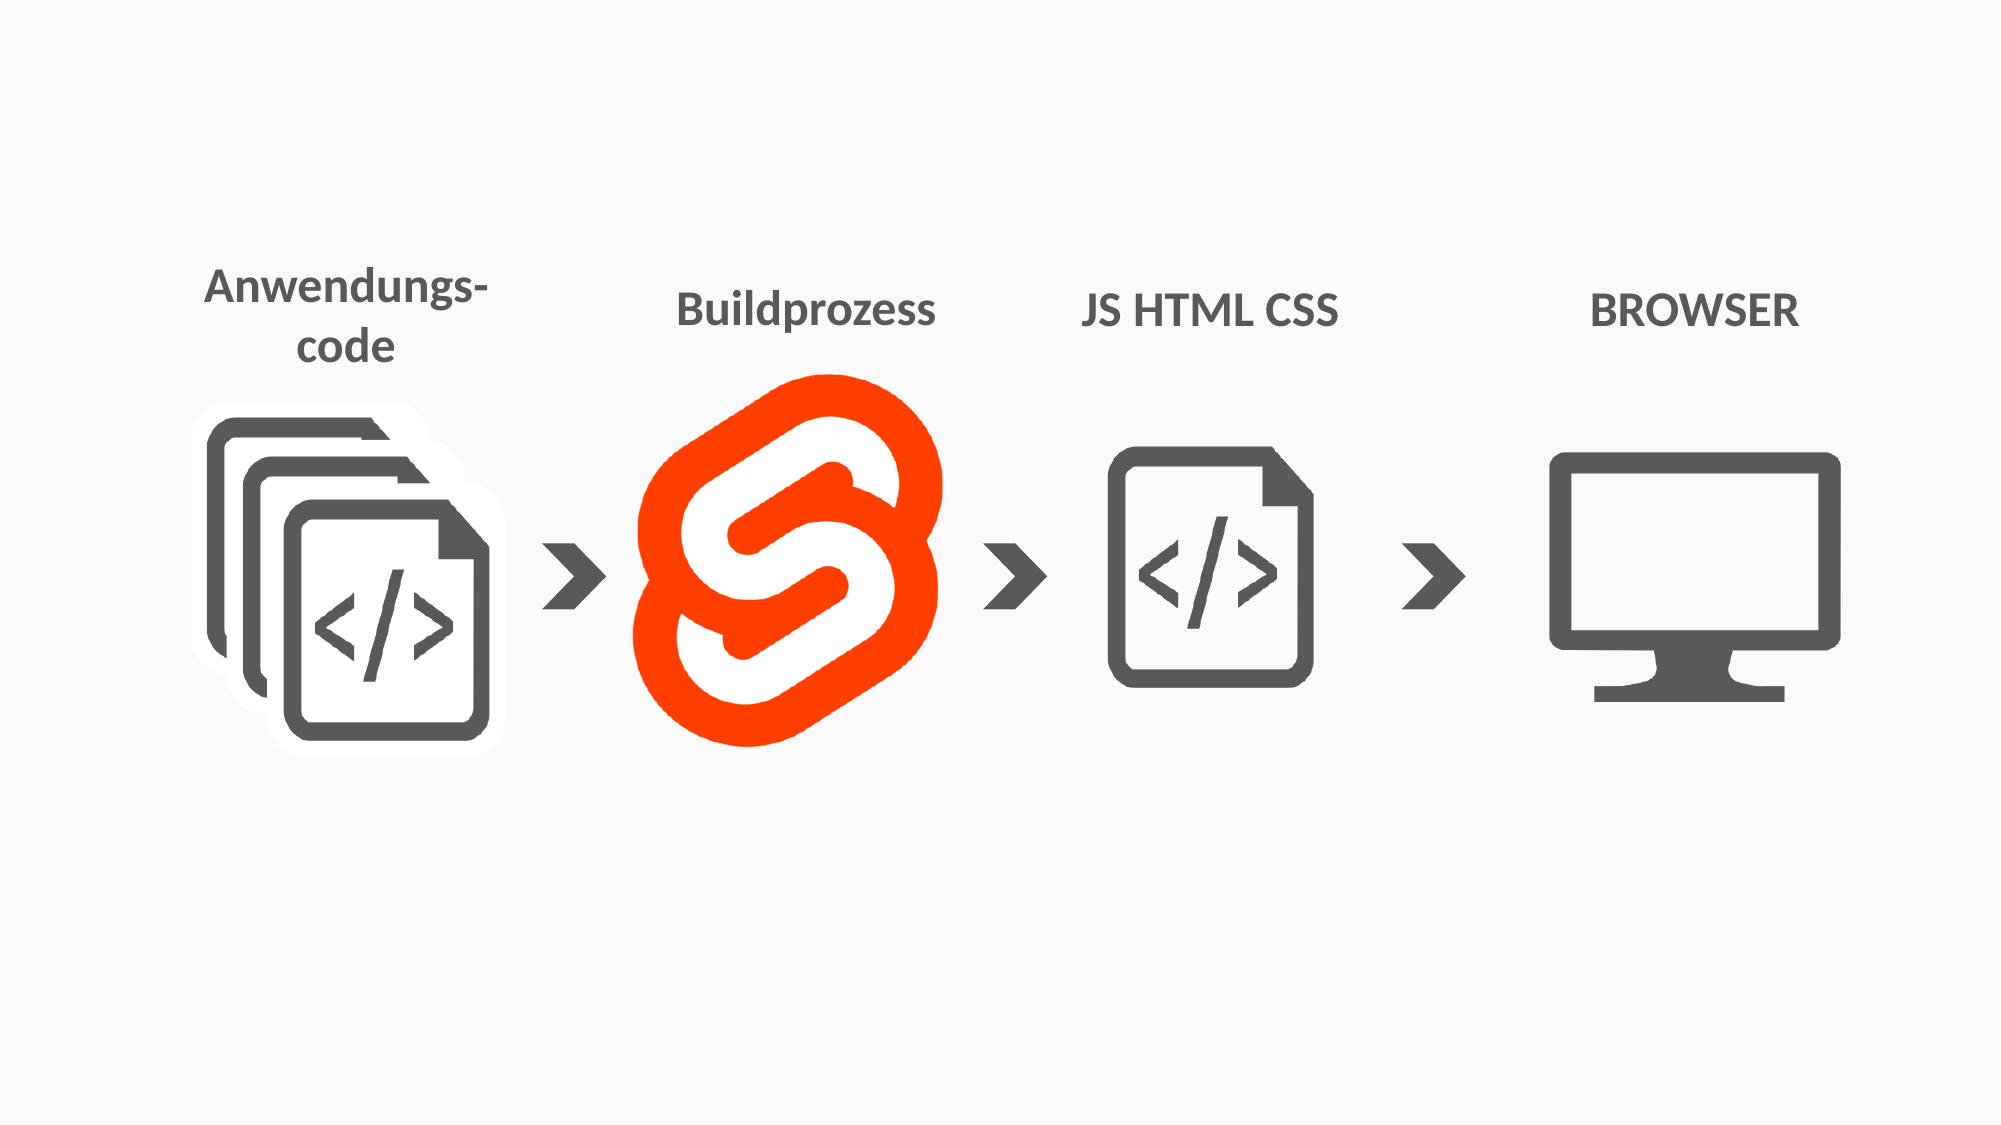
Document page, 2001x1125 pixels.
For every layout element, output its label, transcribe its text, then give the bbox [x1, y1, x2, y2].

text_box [190, 400, 430, 675]
text_box [980, 542, 1049, 611]
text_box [226, 439, 466, 714]
text_box JS HTML CSS [1047, 268, 1374, 344]
text_box Anwendungs-code [145, 244, 548, 380]
picture [1548, 450, 1841, 702]
text_box BROWSER [1561, 268, 1829, 344]
text_box [539, 542, 607, 611]
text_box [267, 483, 506, 758]
text_box Buildprozess [605, 267, 1008, 343]
picture [1107, 445, 1314, 688]
text_box [1399, 542, 1468, 611]
picture [607, 367, 966, 758]
